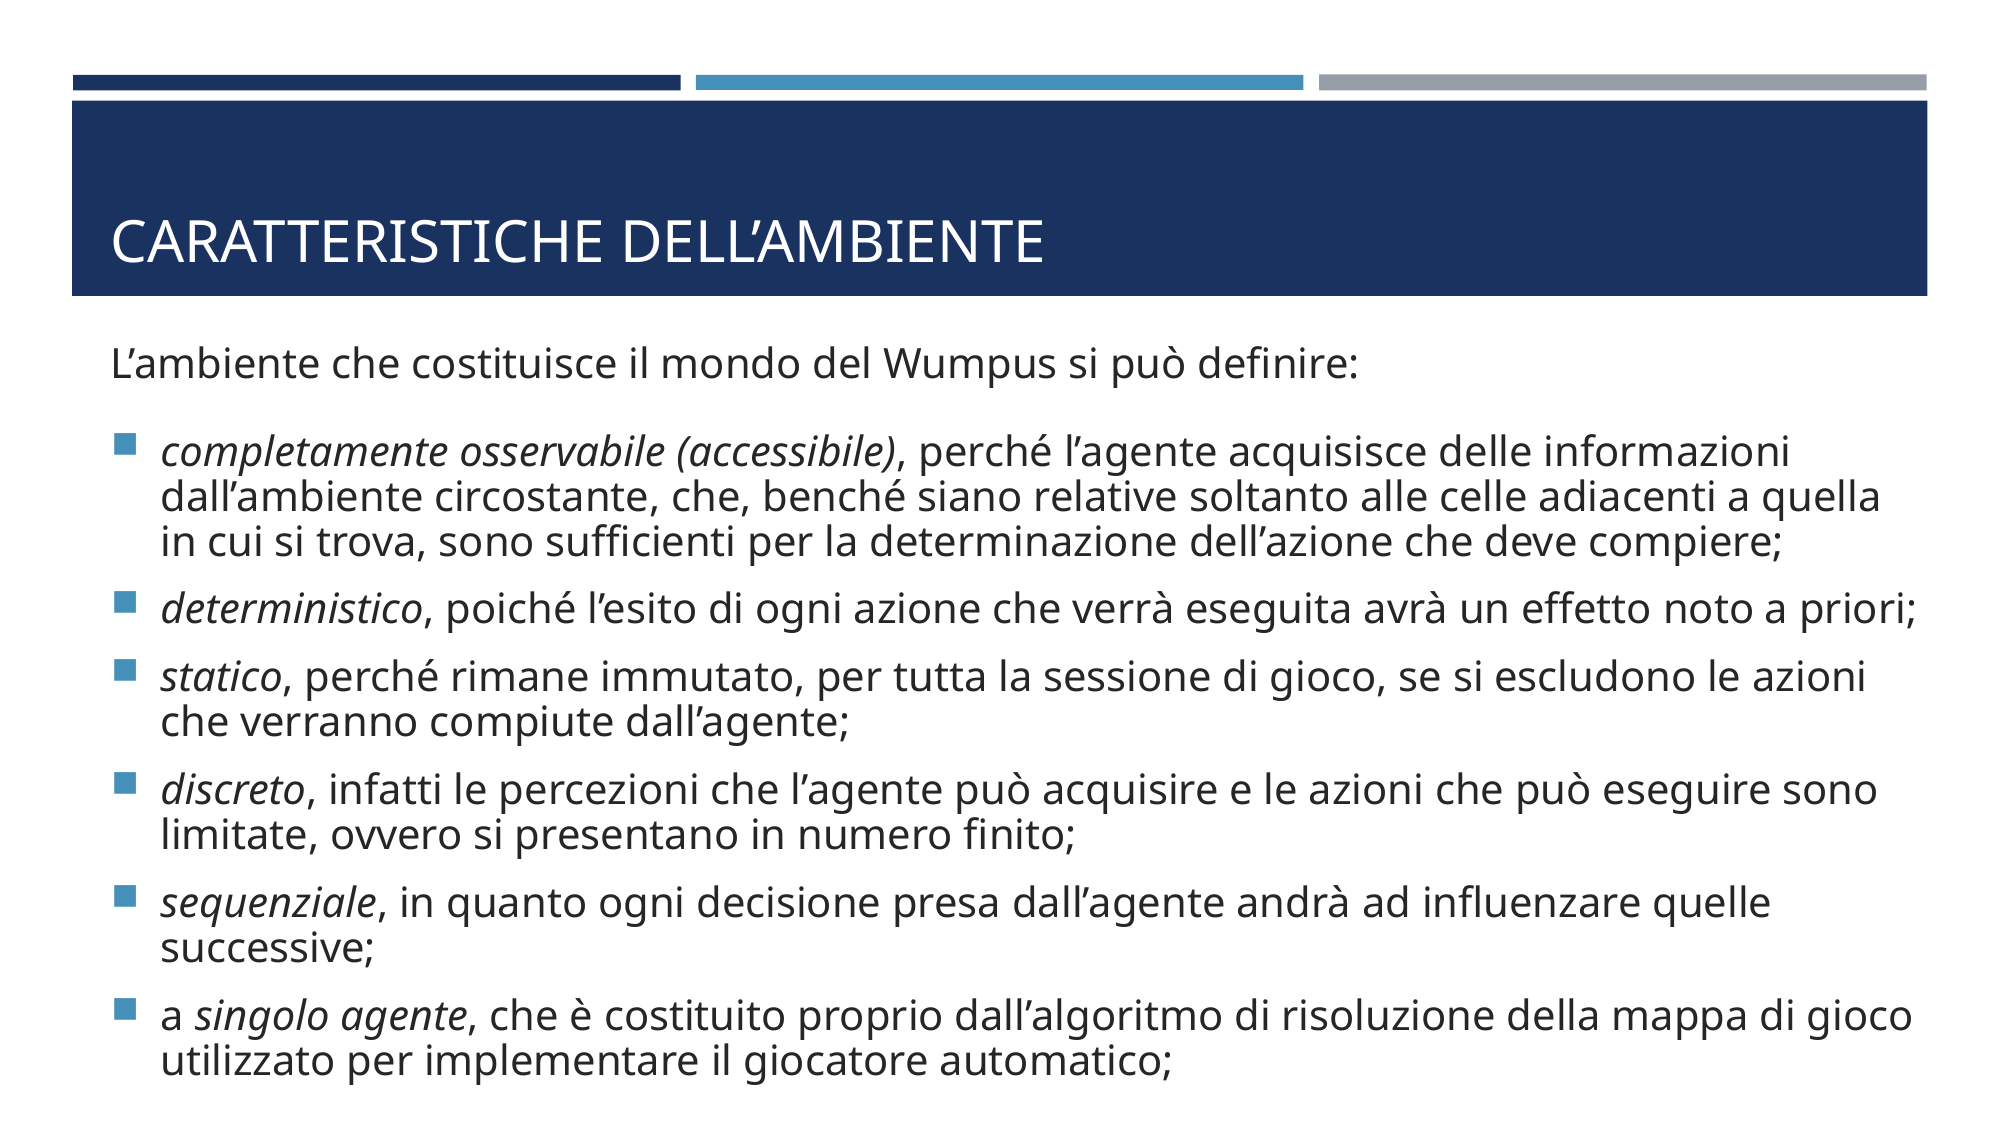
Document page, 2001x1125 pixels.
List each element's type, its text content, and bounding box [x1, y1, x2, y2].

text_box L’ambiente che costituisce il mondo del Wumpus si può definire: [95, 329, 1905, 395]
title Caratteristiche dell’ambiente [95, 115, 1905, 282]
list completamente osservabile (accessibile), perché l’agente acquisisce delle informazioni dall’ambiente circostante, che, benché siano relative soltanto alle celle adiacenti a quella in cui si trova, sono sufficienti per la determinazione dell’azione che deve compiere; deterministico, poiché l’esito di ogni azione che verrà eseguita avrà un effetto noto a priori; statico, perché rimane immutato, per tutta la sessione di gioco, se si escludono le azioni che verranno compiute dall’agente; discreto, infatti le percezioni che l’agente può acquisire e le azioni che può eseguire sono limitate, ovvero si presentano in numero finito; sequenziale, in quanto ogni decisione presa dall’agente andrà ad influenzare quelle successive; a singolo agente, che è costituito proprio dall’algoritmo di risoluzione della mappa di gioco utilizzato per implementare il giocatore automatico; [95, 420, 1934, 1095]
